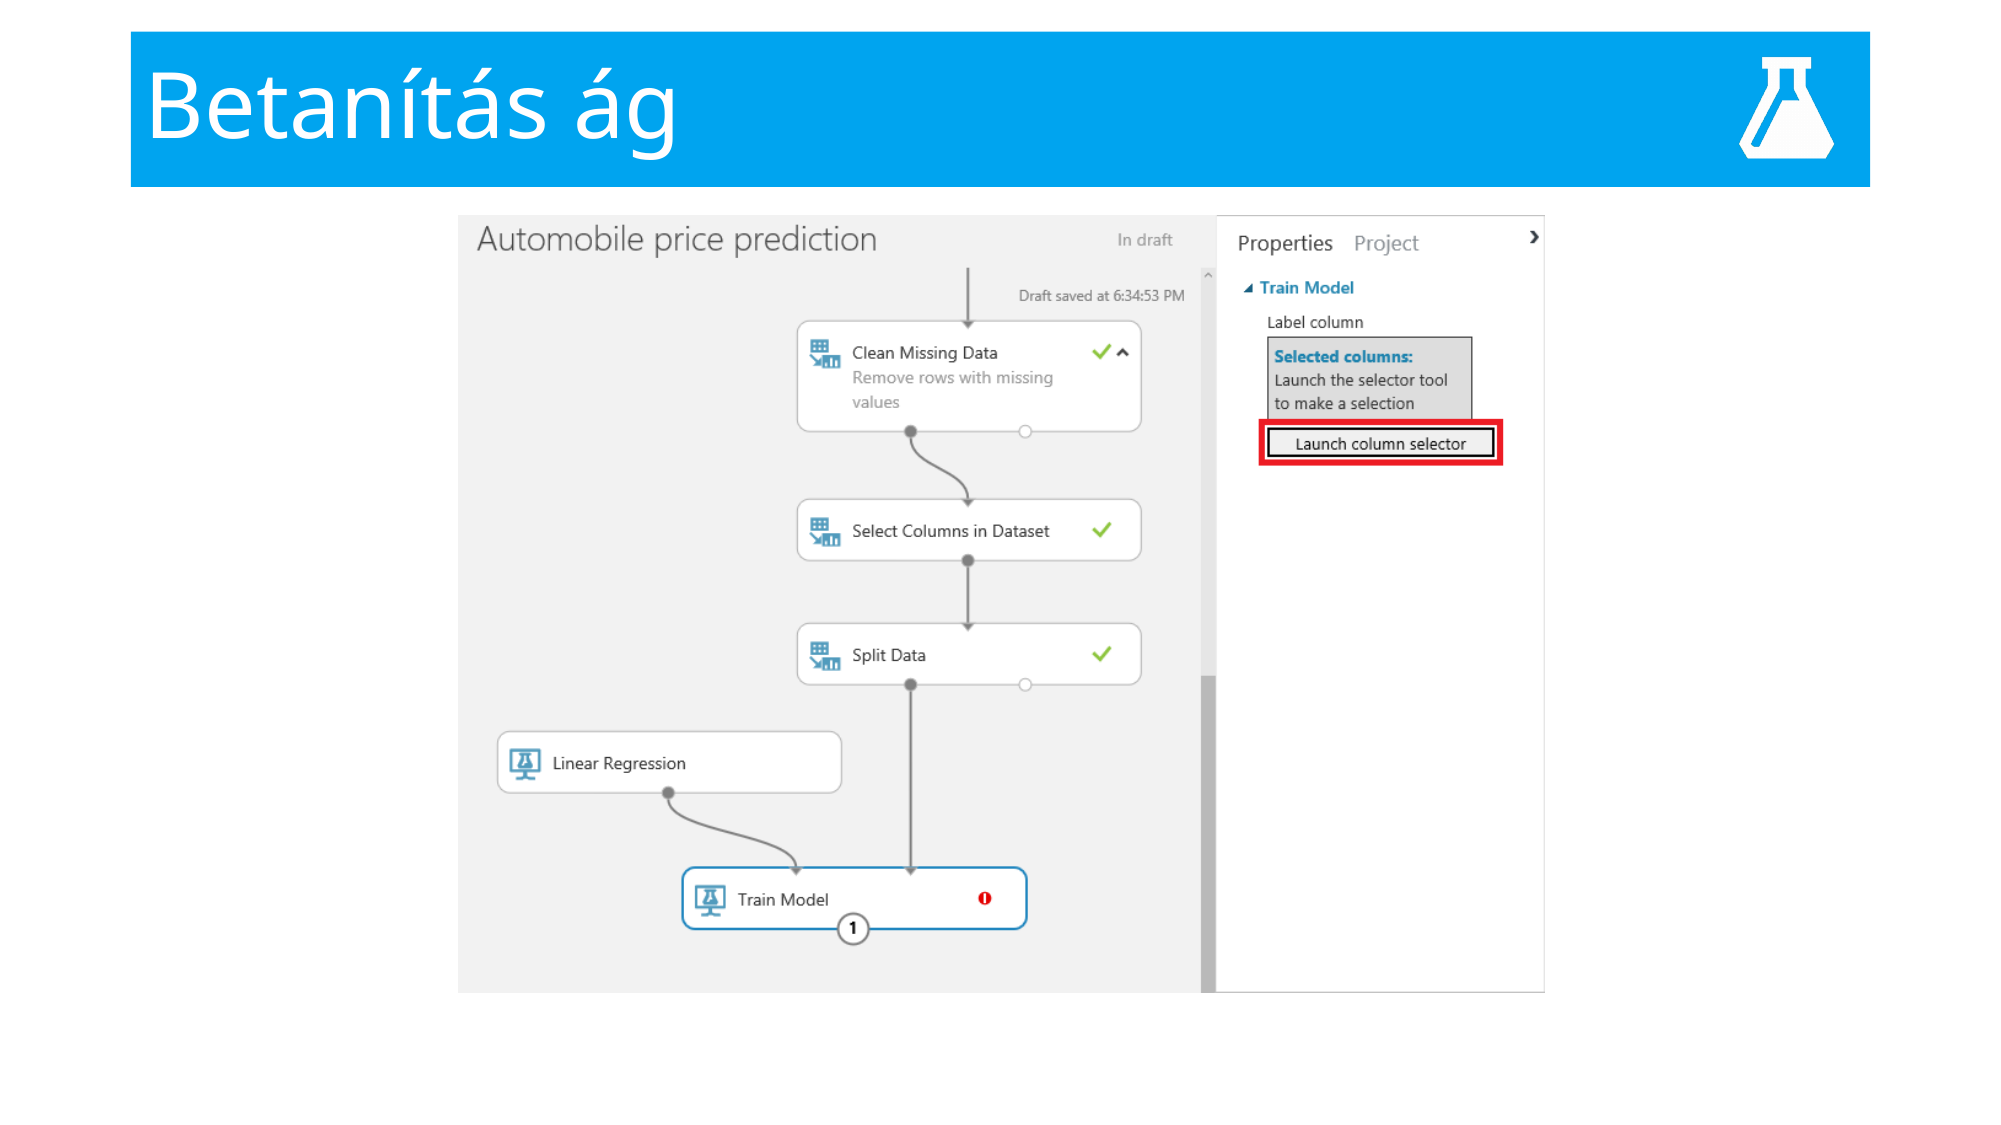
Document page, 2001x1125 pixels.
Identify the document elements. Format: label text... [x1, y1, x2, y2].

picture [1740, 58, 1833, 158]
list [458, 215, 1545, 993]
title Betanítás ág [129, 31, 1701, 187]
